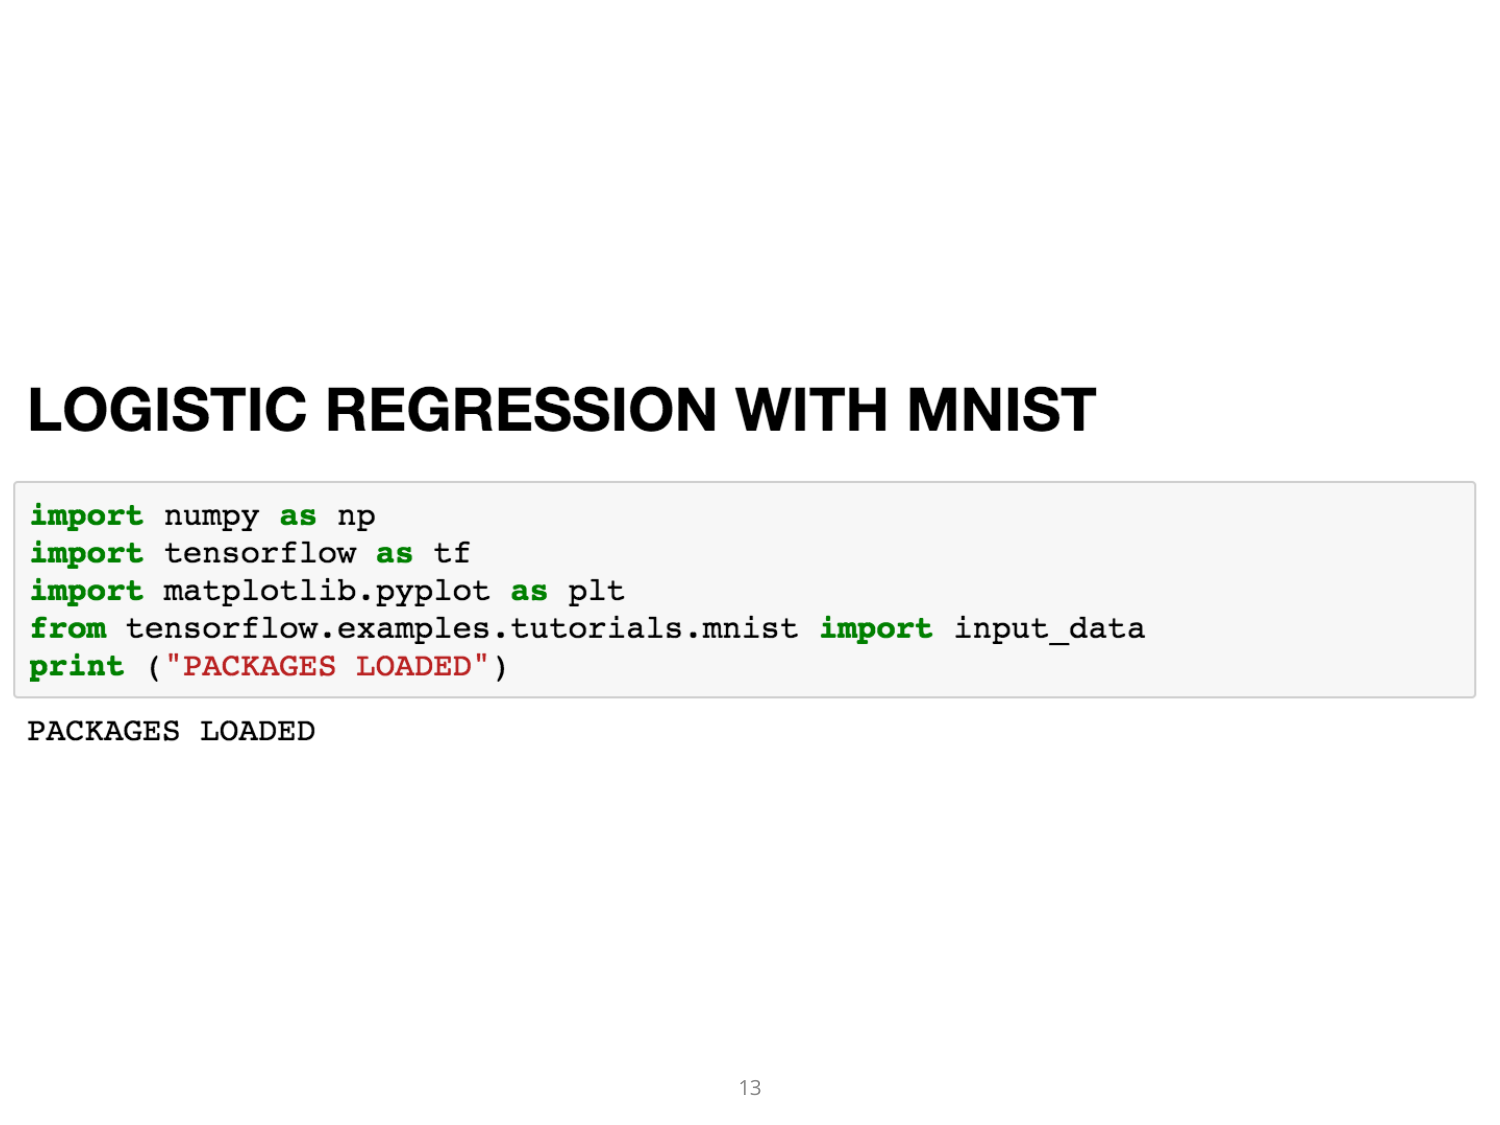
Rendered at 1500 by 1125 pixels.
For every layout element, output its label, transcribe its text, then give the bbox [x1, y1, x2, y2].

picture [6, 368, 1493, 757]
slide_number 13 [575, 1058, 925, 1119]
